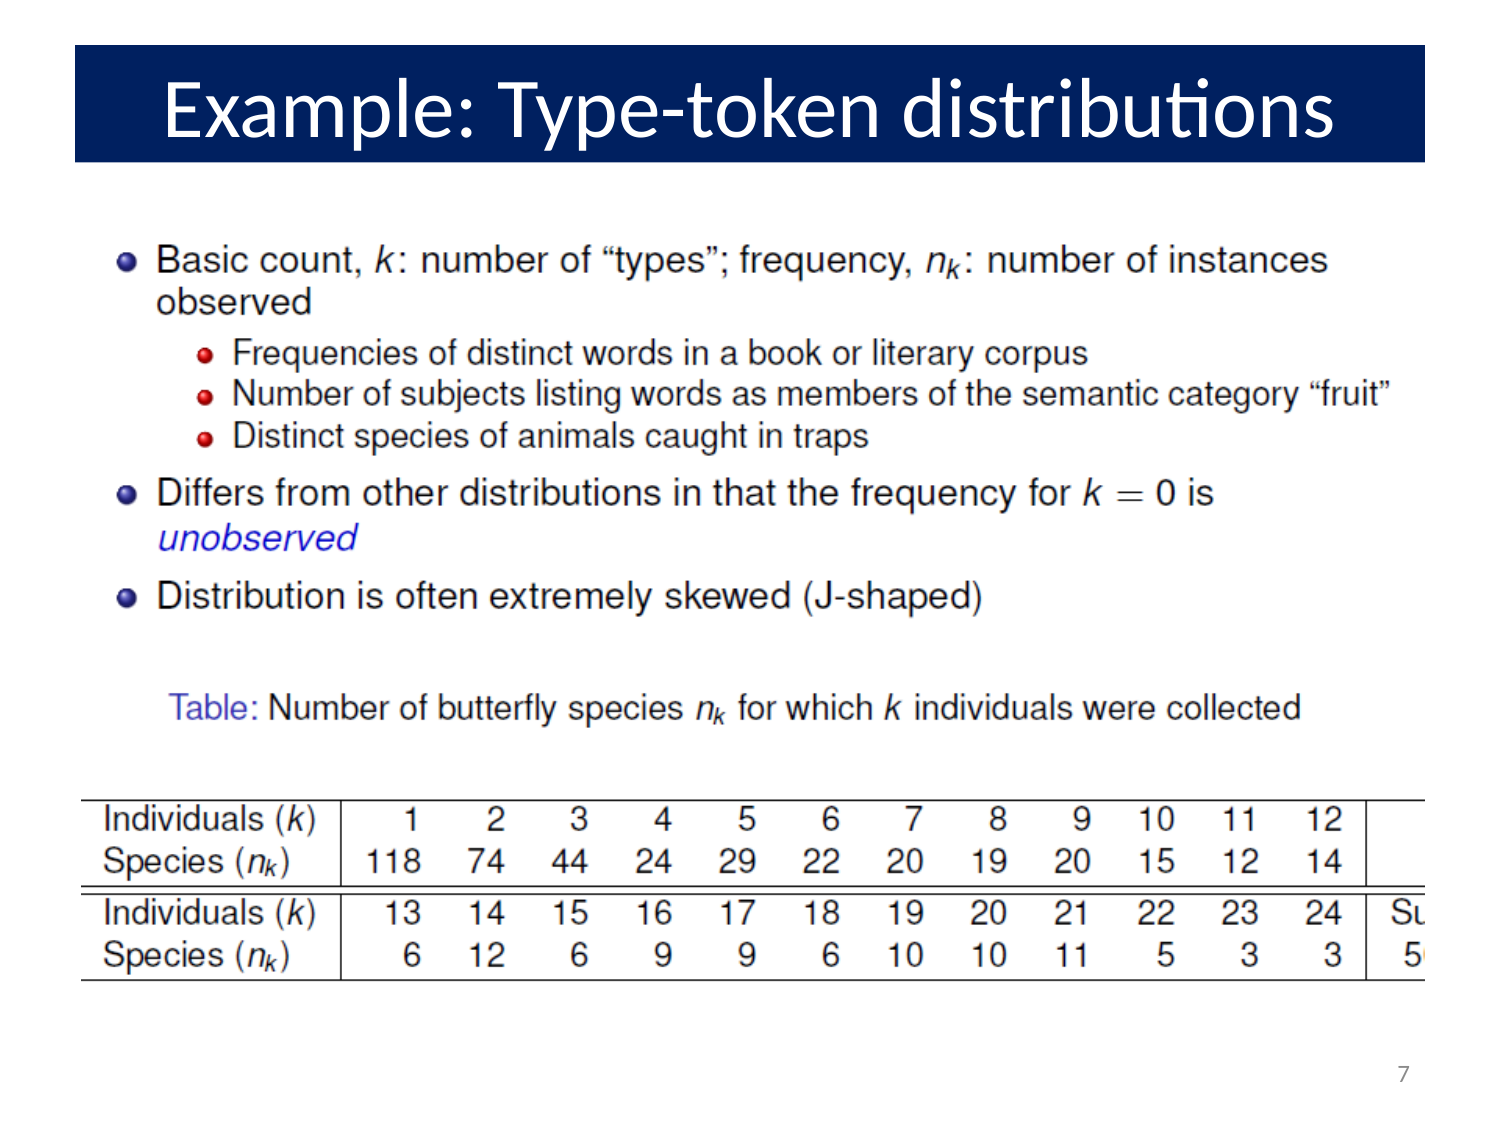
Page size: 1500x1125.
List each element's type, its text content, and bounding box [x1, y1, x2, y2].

title Example: Type-token distributions [75, 45, 1425, 163]
picture [81, 237, 1426, 990]
slide_number 7 [1074, 1042, 1425, 1103]
